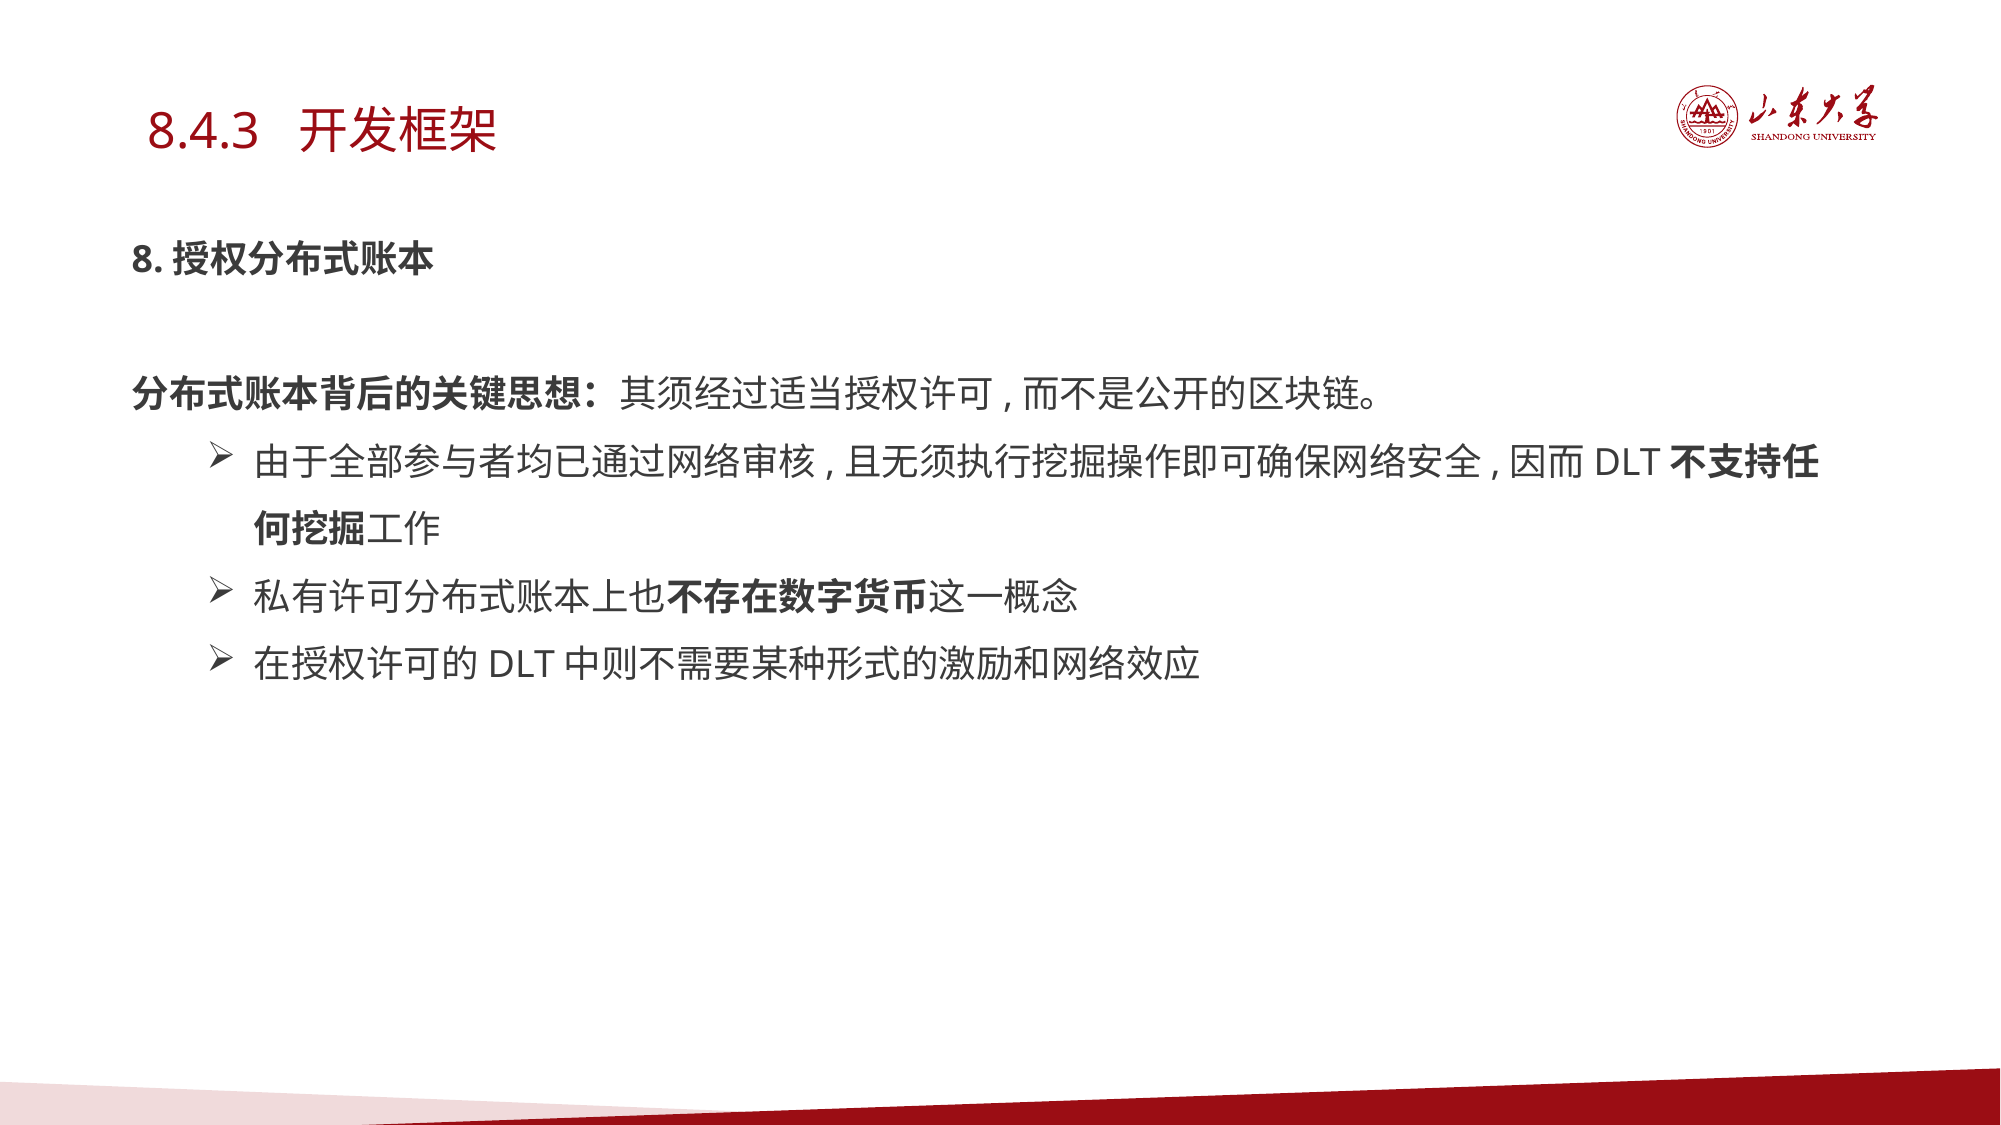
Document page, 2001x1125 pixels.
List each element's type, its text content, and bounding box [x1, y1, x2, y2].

text_box 8.授权分布式账本 分布式账本背后的关键思想：其须经过适当授权许可,而不是公开的区块链。 由于全部参与者均已通过网络审核,且无须执行挖掘操作即可确保网络安全,因而DLT不支持任何挖掘工作 私有许可分布式账本上也不存在数字货币这一概念 在授权许可的DLT中则不需要某种形式的激励和网络效应 [116, 205, 1857, 760]
text_box 8.4.3 开发框架 [132, 90, 1036, 166]
